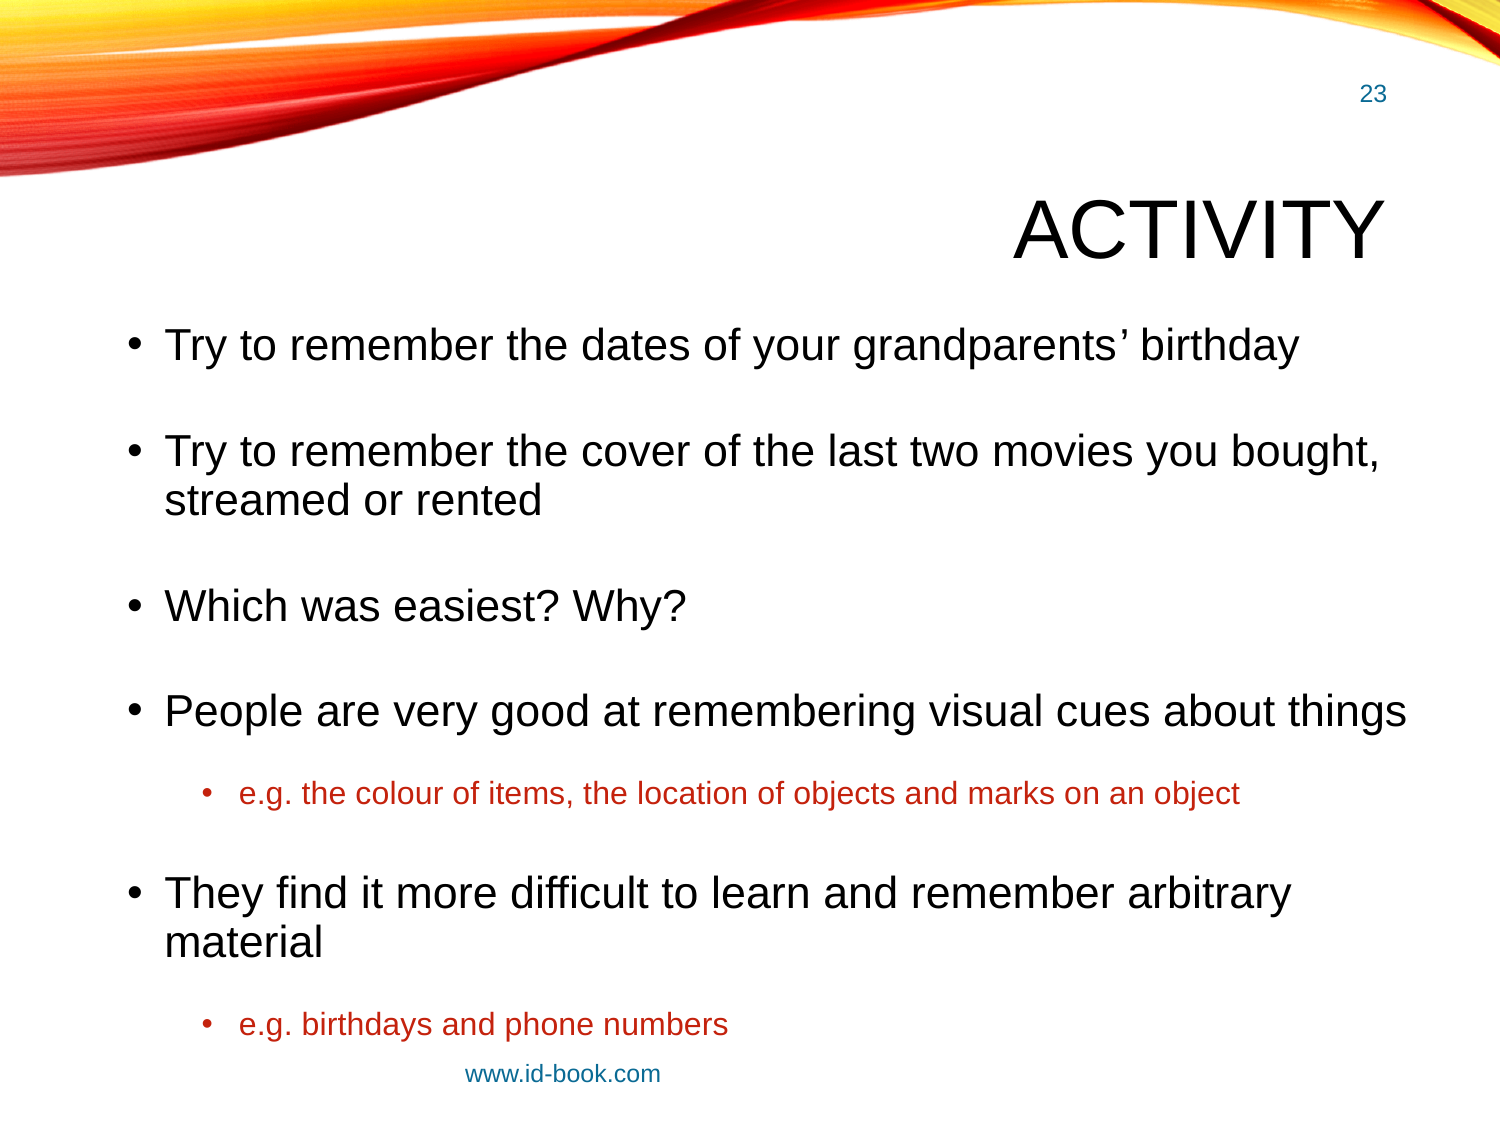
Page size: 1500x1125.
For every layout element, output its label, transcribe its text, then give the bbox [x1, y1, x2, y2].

title Activity [356, 125, 1403, 314]
picture [0, 0, 1500, 178]
slide_number 23 [1078, 62, 1403, 123]
footer www.id-book.com [97, 1042, 1030, 1103]
list Try to remember the dates of your grandparents’ birthday Try to remember the cover of the last two movies you bought, streamed or rented Which was easiest? Why? People are very good at remembering visual cues about things e.g. the colour of items, the location of objects and marks on an object They find it more difficult to learn and remember arbitrary material e.g. birthdays and phone numbers [112, 314, 1436, 1071]
